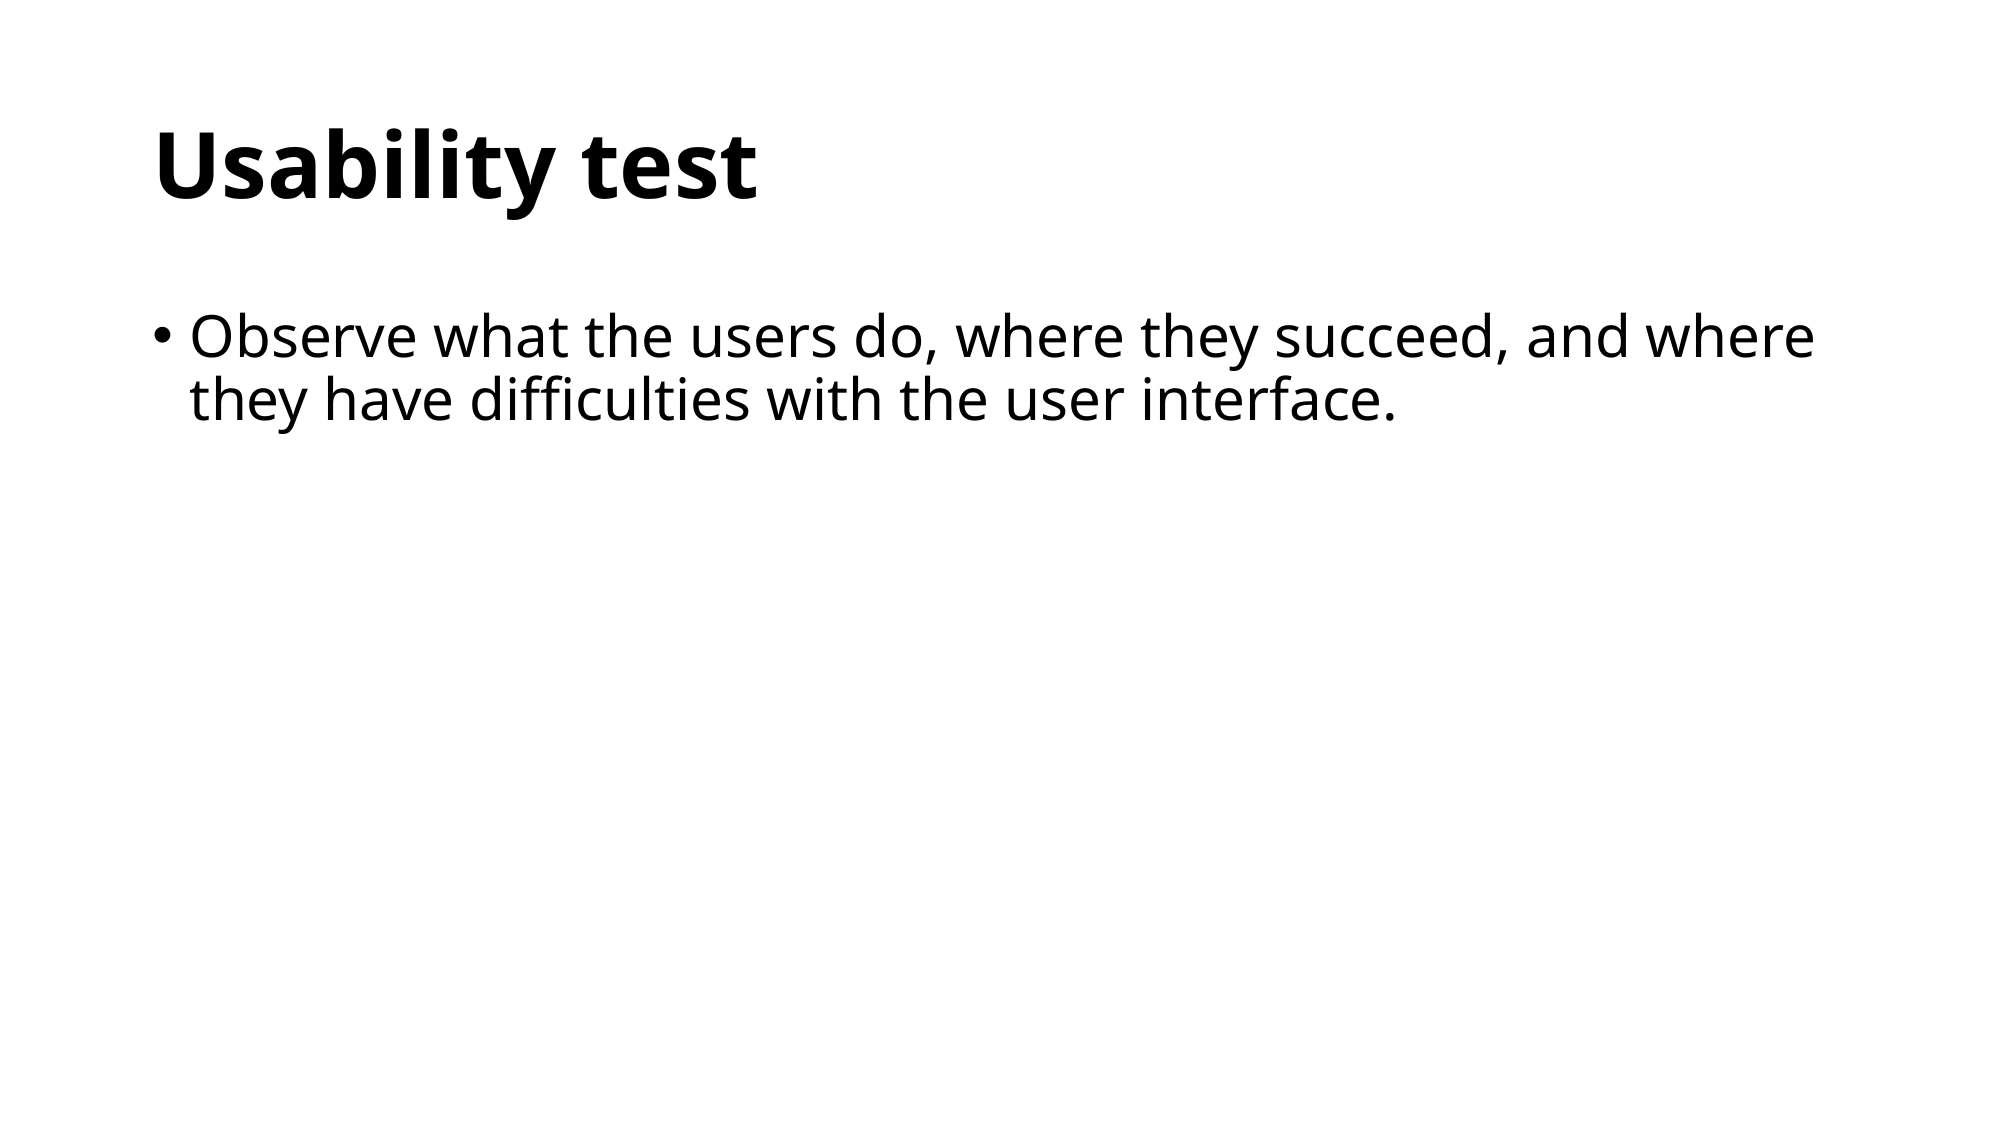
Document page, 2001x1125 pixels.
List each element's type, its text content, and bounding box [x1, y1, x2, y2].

title Usability test [137, 59, 1863, 278]
list Observe what the users do, where they succeed, and where they have difficulties with the user interface. [137, 299, 1863, 1014]
